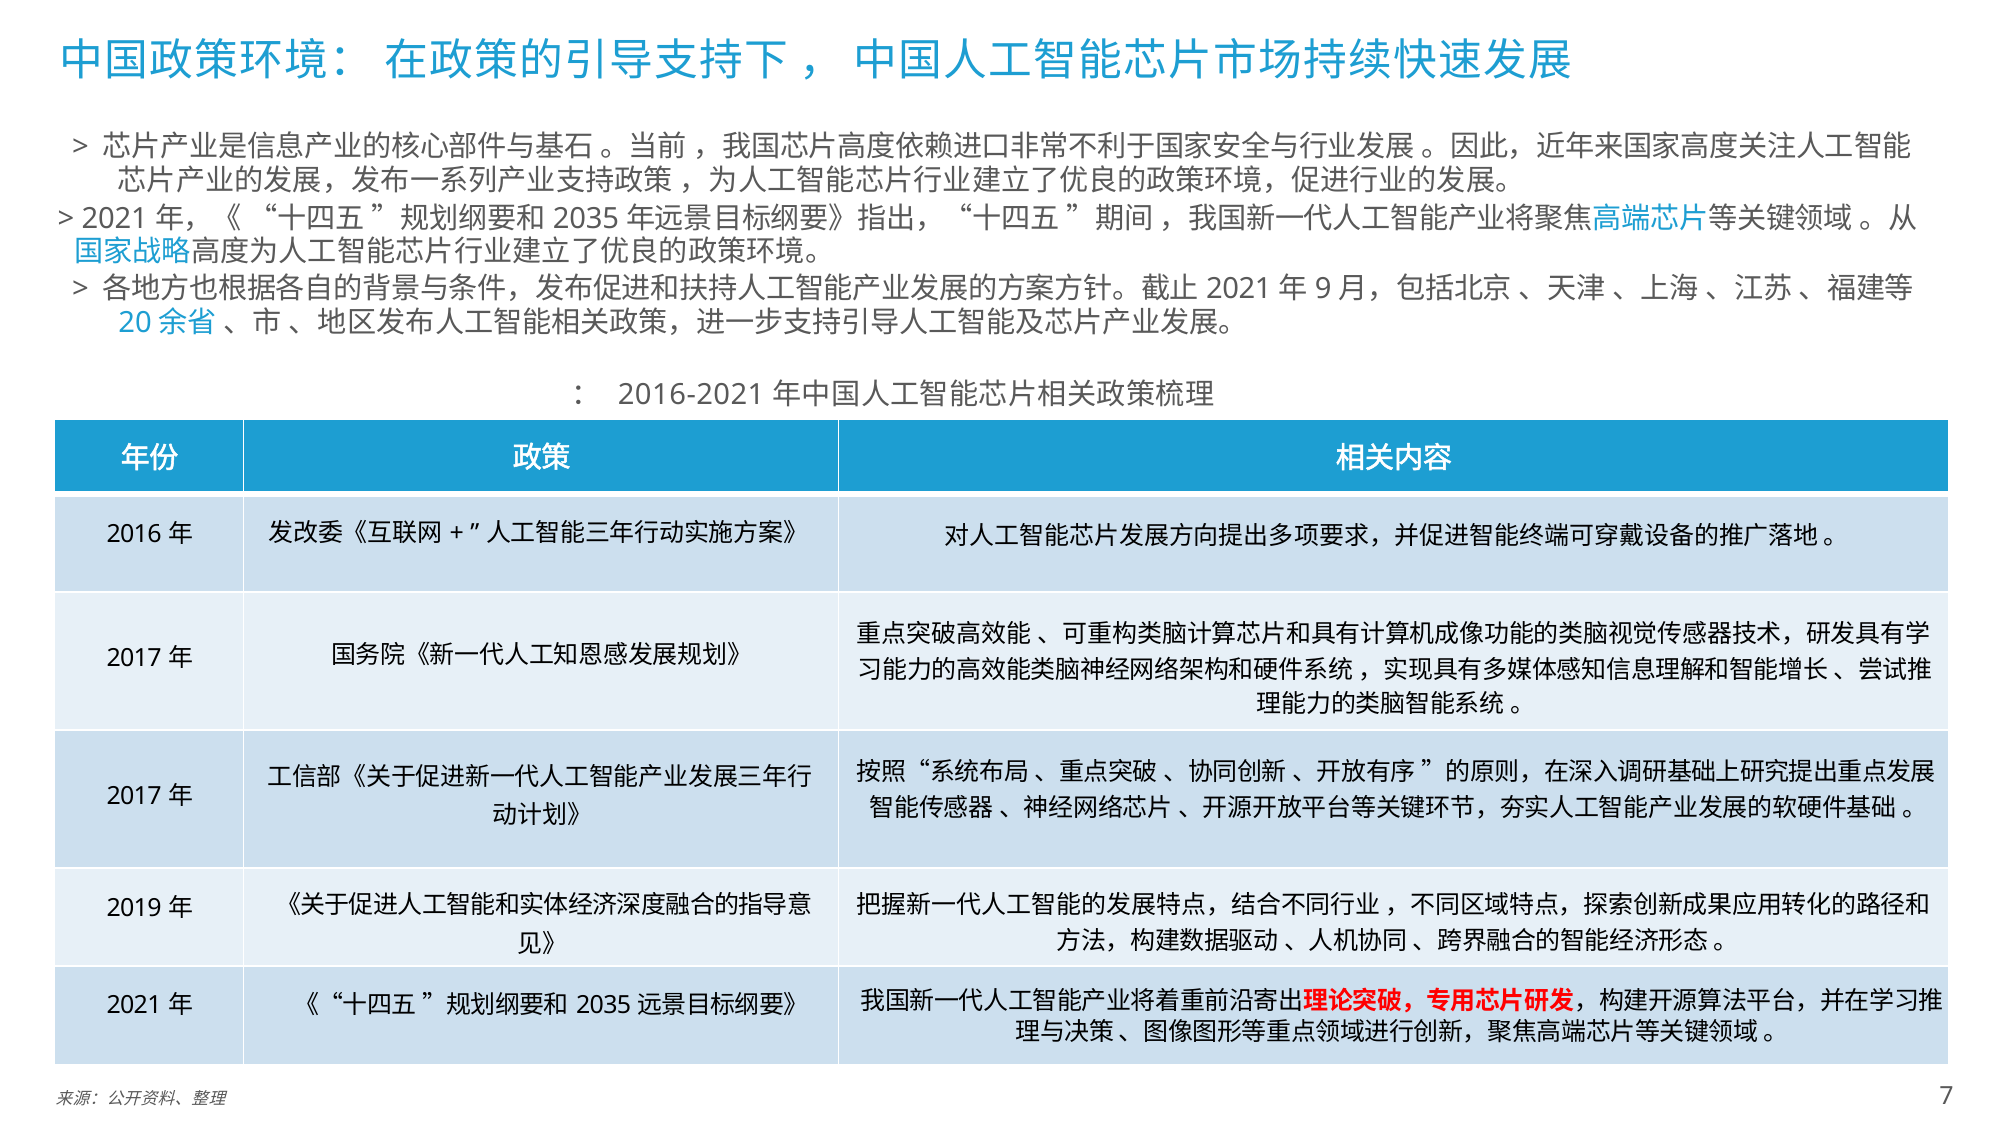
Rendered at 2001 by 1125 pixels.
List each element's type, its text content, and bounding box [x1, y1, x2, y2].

table_cell 2017年 [55, 731, 243, 867]
text_box 7 [1937, 1082, 1956, 1111]
table_cell 把握新一代人工智能的发展特点，结合不同行业 ，不同区域特点，探索创新成果应用转化的路径和 方法，构建数据驱动 、人机协同 、跨界融合的智能经济形态 。 [839, 869, 1948, 965]
table_cell 2016年 [55, 497, 243, 591]
table_cell 2017年 [55, 593, 243, 729]
table_cell 我国新一代人工智能产业将着重前沿寄出理论突破，专用芯片研发，构建开源算法平台，并在学习推理与决策 、图像图形等重点领域进行创新，聚焦高端芯片等关键领域 。 [839, 967, 1948, 1064]
table_cell 工信部《关于促进新一代人工智能产业发展三年行 动计划》 [244, 731, 838, 867]
text_box 中国政策环境： 在政策的引导支持下 ， 中国人工智能芯片市场持续快速发展 > 芯片产业是信息产业的核心部件与基石 。当前 ，我国芯片高度依赖进口非常不利于国家安全与行业发展 。因此，近年来国家高度关注人工智能 芯片产业的发展，发布一系列产业支持政策 ，为人工智能芯片行业建立了优良的政策环境，促进行业的发展。 > 2021年，《 “十四五 ”规划纲要和2035年远景目标纲要》指出，“十四五 ”期间 ，我国新一代人工智能产业将聚焦高端芯片等关键领域 。从 国家战略高度为人工智能芯片行业建立了优良的政策环境。 > 各地方也根据各自的背景与条件，发布促进和扶持人工智能产业发展的方案方针。截止2021年9月，包括北京 、天津 、上海 、江苏 、福建等 20余省 、市 、地区发布人工智能相关政策，进一步支持引导人工智能及芯片产业发展。 ： 2016-2021年中国人工智能芯片相关政策梳理 [57, 28, 1951, 413]
table_header 政策 [244, 420, 838, 491]
table_cell 对人工智能芯片发展方向提出多项要求，并促进智能终端可穿戴设备的推广落地 。 [839, 497, 1948, 591]
table_cell 2021年 [55, 967, 243, 1064]
table_header 相关内容 [839, 420, 1948, 491]
table_cell 按照“系统布局 、重点突破 、协同创新 、开放有序 ”的原则，在深入调研基础上研究提出重点发展 智能传感器 、神经网络芯片 、开源开放平台等关键环节，夯实人工智能产业发展的软硬件基础 。 [839, 731, 1948, 867]
table_cell 2019年 [55, 869, 243, 965]
text_box 来源：公开资料、整理 [53, 1088, 295, 1111]
table_cell 发改委《互联网+ ”人工智能三年行动实施方案》 [244, 497, 838, 591]
table_cell 国务院《新一代人工知恩感发展规划》 [244, 593, 838, 729]
table_cell 《“十四五 ”规划纲要和2035远景目标纲要》 [244, 967, 838, 1064]
table_cell 重点突破高效能 、可重构类脑计算芯片和具有计算机成像功能的类脑视觉传感器技术，研发具有学 习能力的高效能类脑神经网络架构和硬件系统 ，实现具有多媒体感知信息理解和智能增长 、尝试推 理能力的类脑智能系统 。 [839, 593, 1948, 729]
table_header 年份 [55, 420, 243, 491]
table_cell 《关于促进人工智能和实体经济深度融合的指导意 见》 [244, 869, 838, 965]
